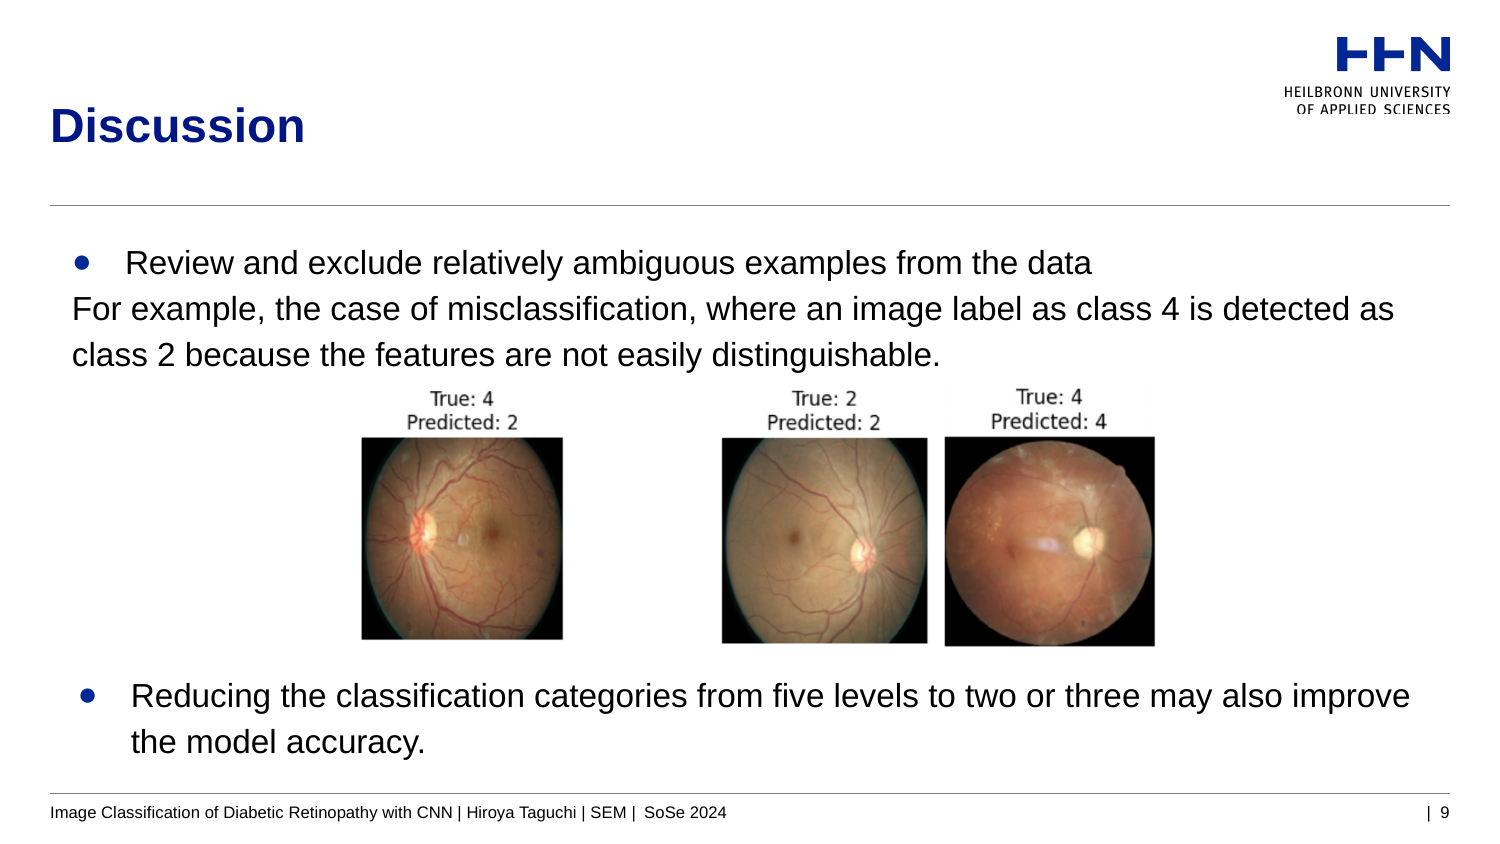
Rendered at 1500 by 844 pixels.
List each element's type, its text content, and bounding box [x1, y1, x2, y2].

title Discussion [50, 98, 1450, 206]
picture [707, 380, 1173, 659]
picture [349, 383, 570, 647]
text_box Reducing the classification categories from five levels to two or three may also improve the model accuracy. [41, 660, 1441, 768]
text_box Review and exclude relatively ambiguous examples from the data For example, the case of misclassification, where an image label as class 4 is detected as class 2 because the features are not easily distinguishable. [49, 235, 1432, 498]
slide_number | 9 [1216, 801, 1450, 829]
picture [1285, 37, 1450, 98]
footer Image Classification of Diabetic Retinopathy with CNN | Hiroya Taguchi | SEM | SoSe 2024 [50, 801, 750, 829]
